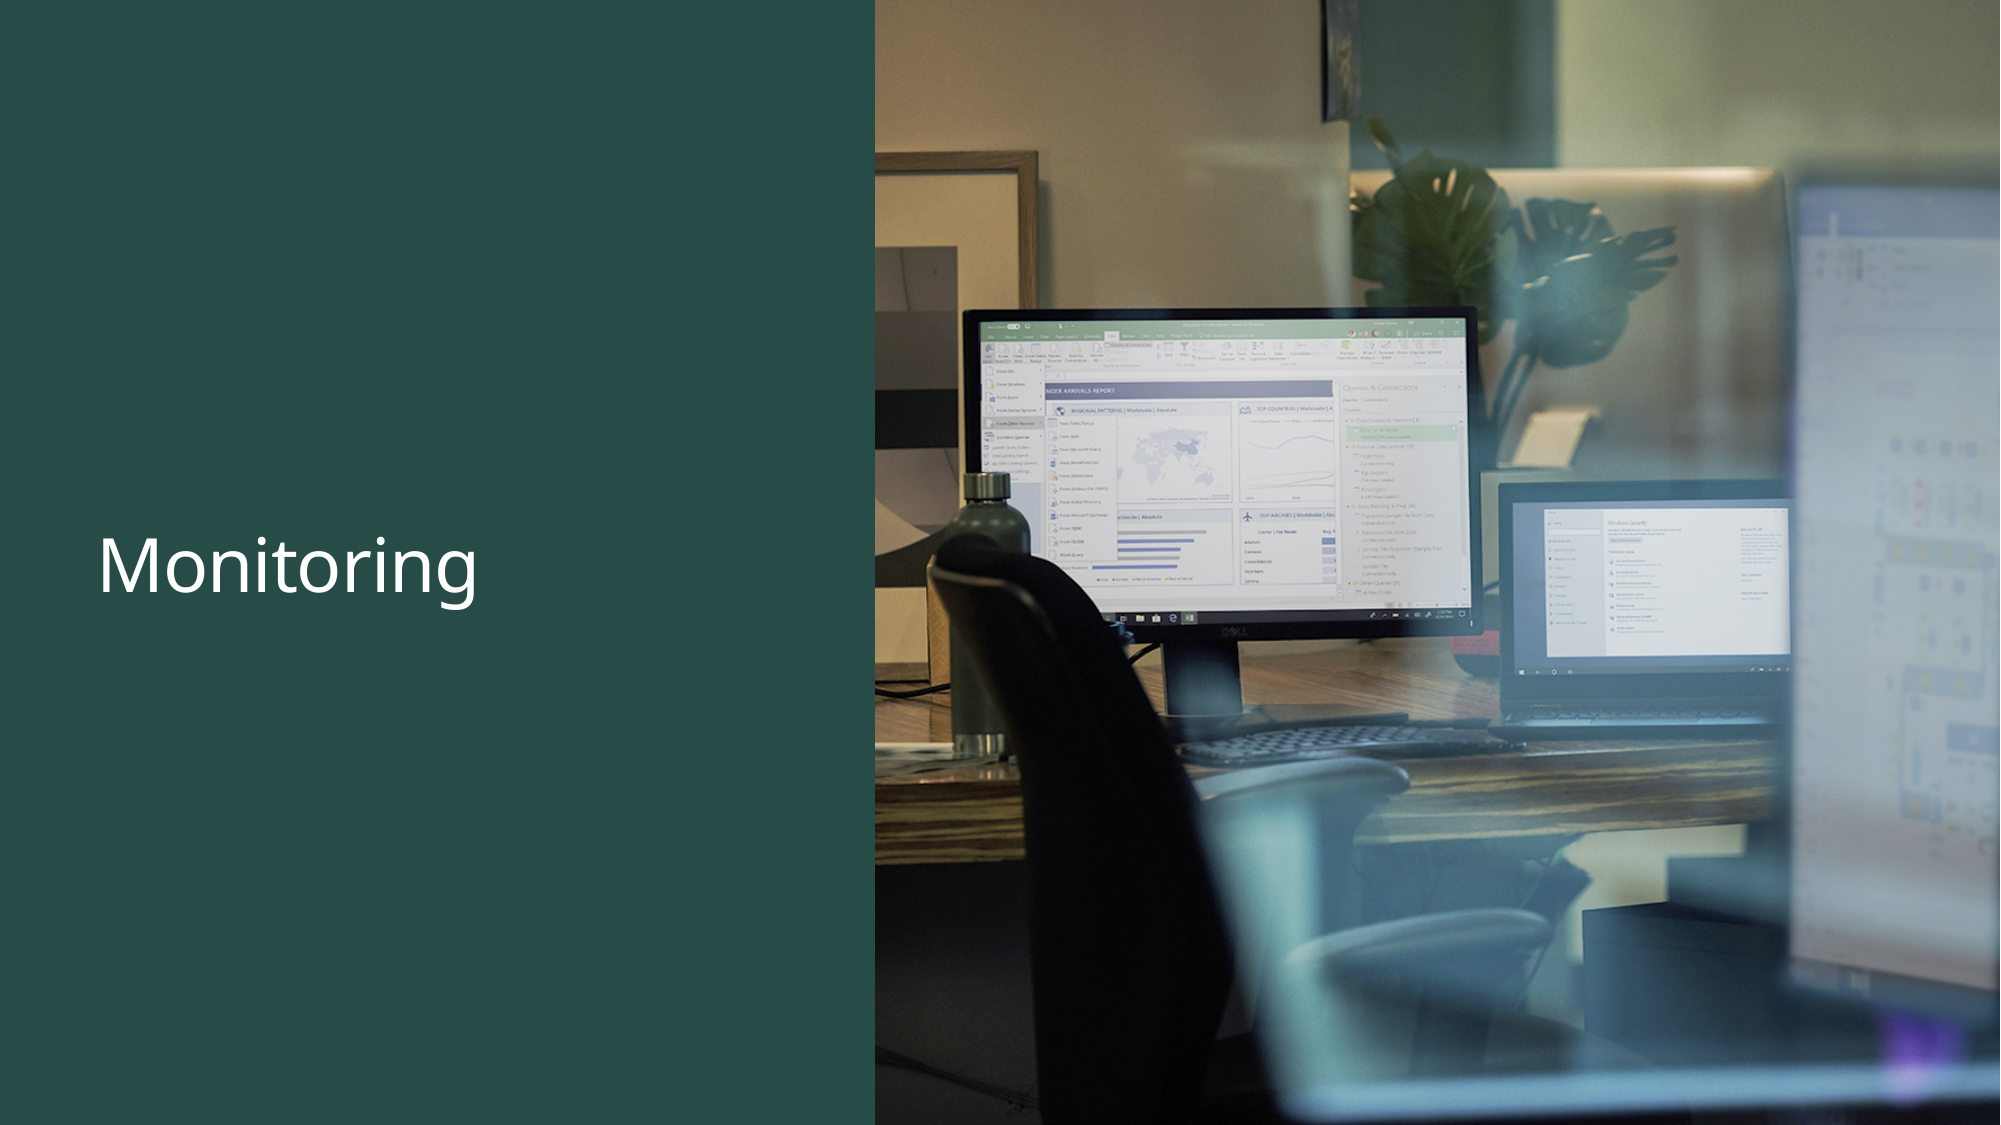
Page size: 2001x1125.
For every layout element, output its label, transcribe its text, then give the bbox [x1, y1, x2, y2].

title Monitoring [96, 516, 779, 608]
picture [875, 0, 2000, 1125]
